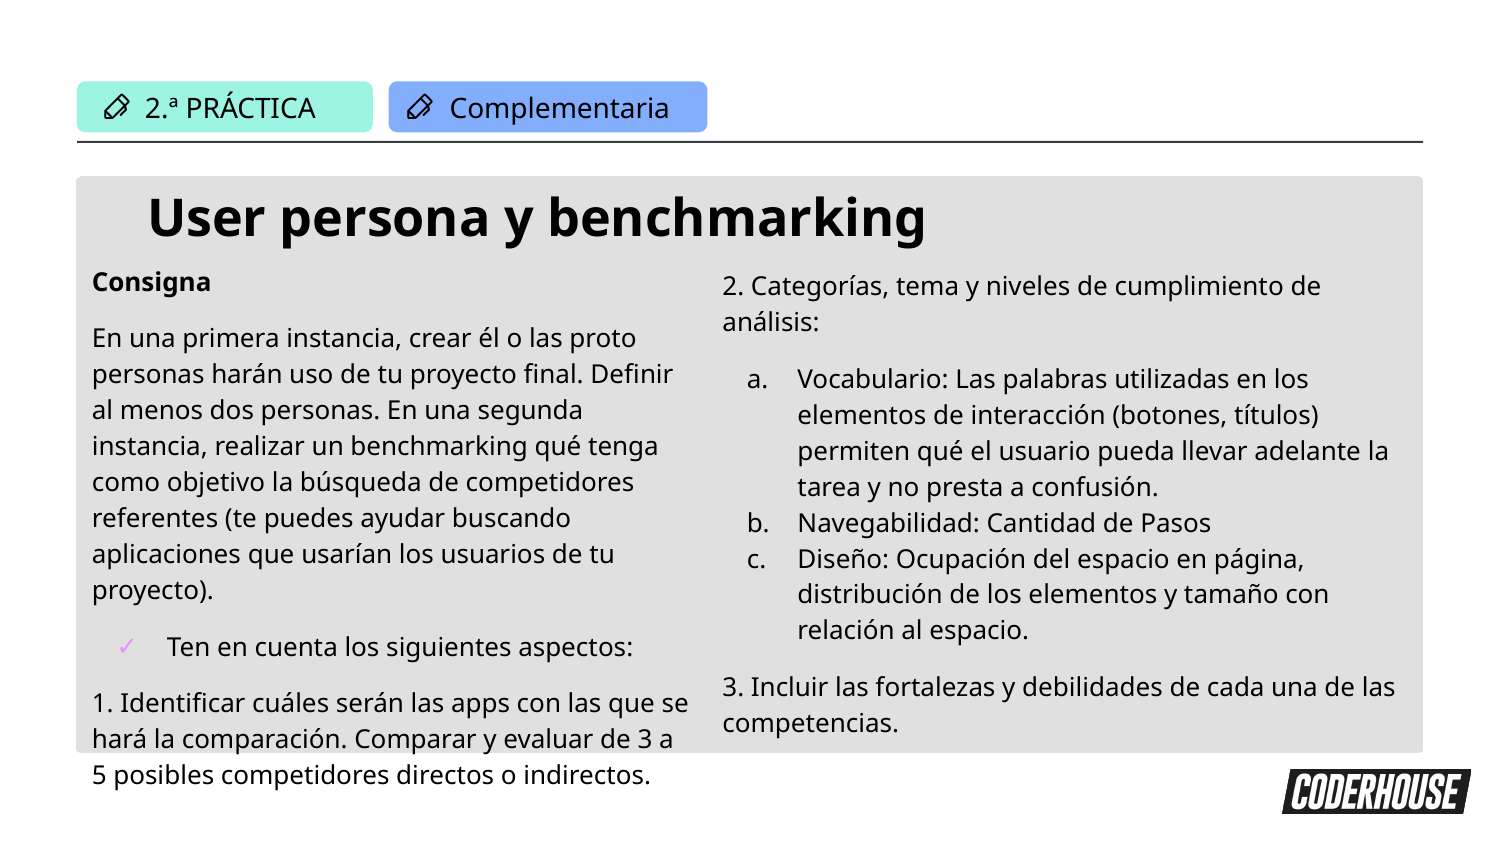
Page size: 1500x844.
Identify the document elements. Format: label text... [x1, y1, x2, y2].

picture [76, 176, 1424, 754]
text_box Complementaria [388, 81, 708, 133]
text_box 2.ª PRÁCTICA [76, 81, 373, 133]
picture [100, 90, 133, 123]
text_box Consigna En una primera instancia, crear él o las proto personas harán uso de tu proyecto final. Definir al menos dos personas. En una segunda instancia, realizar un benchmarking qué tenga como objetivo la búsqueda de competidores referentes (te puedes ayudar buscando aplicaciones que usarían los usuarios de tu proyecto). Ten en cuenta los siguientes aspectos: 1. Identificar cuáles serán las apps con las que se hará la comparación. Comparar y evaluar de 3 a 5 posibles competidores directos o indirectos. [76, 760, 708, 805]
picture [1281, 769, 1471, 814]
picture [403, 90, 436, 123]
